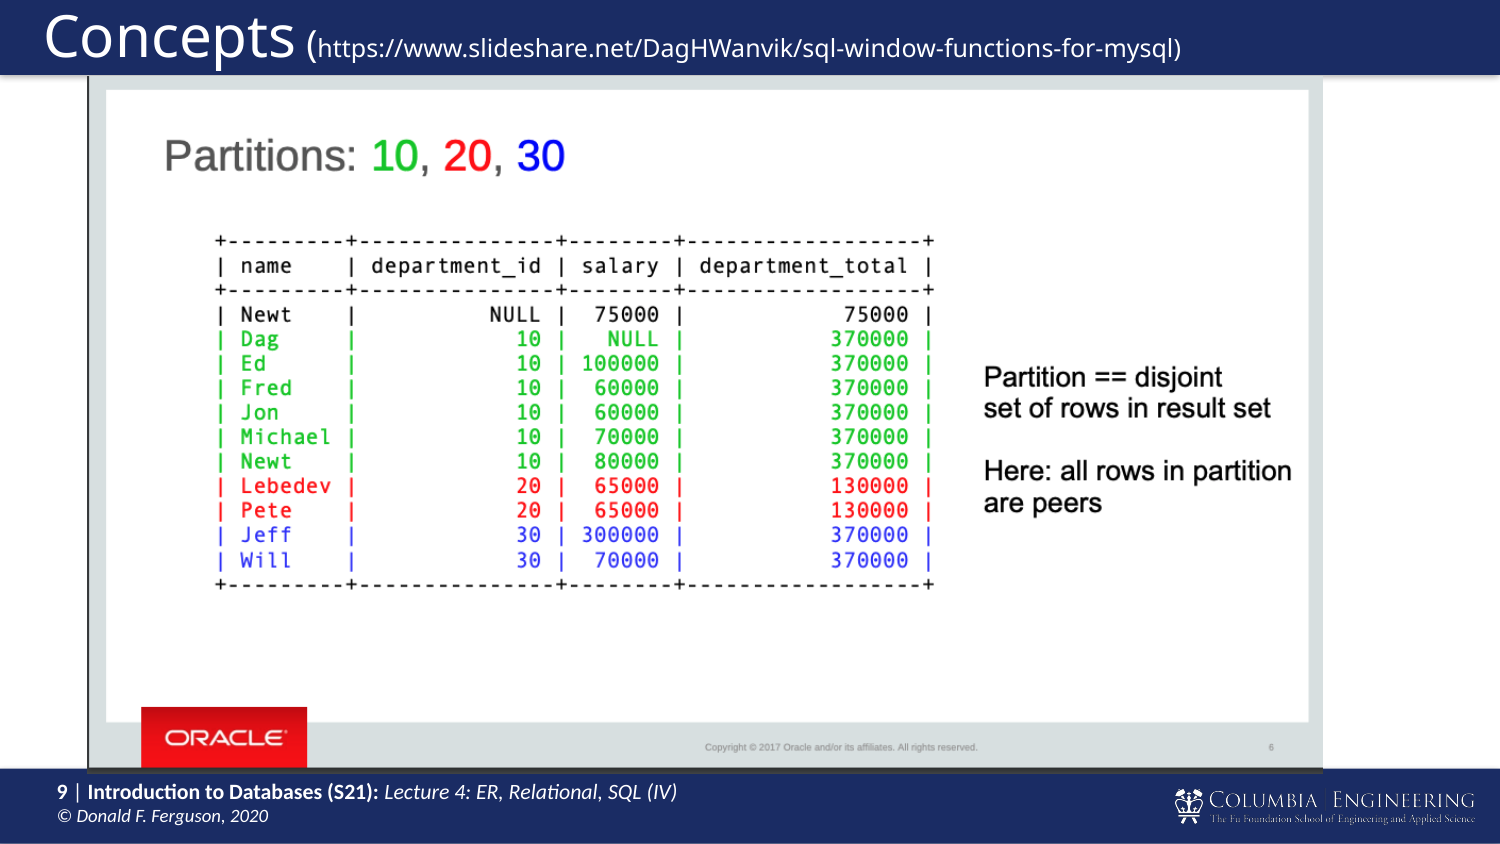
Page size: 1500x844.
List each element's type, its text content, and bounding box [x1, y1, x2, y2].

title Concepts (https://www.slideshare.net/DagHWanvik/sql-window-functions-for-mysql) [28, 0, 1450, 73]
picture [87, 75, 1323, 774]
